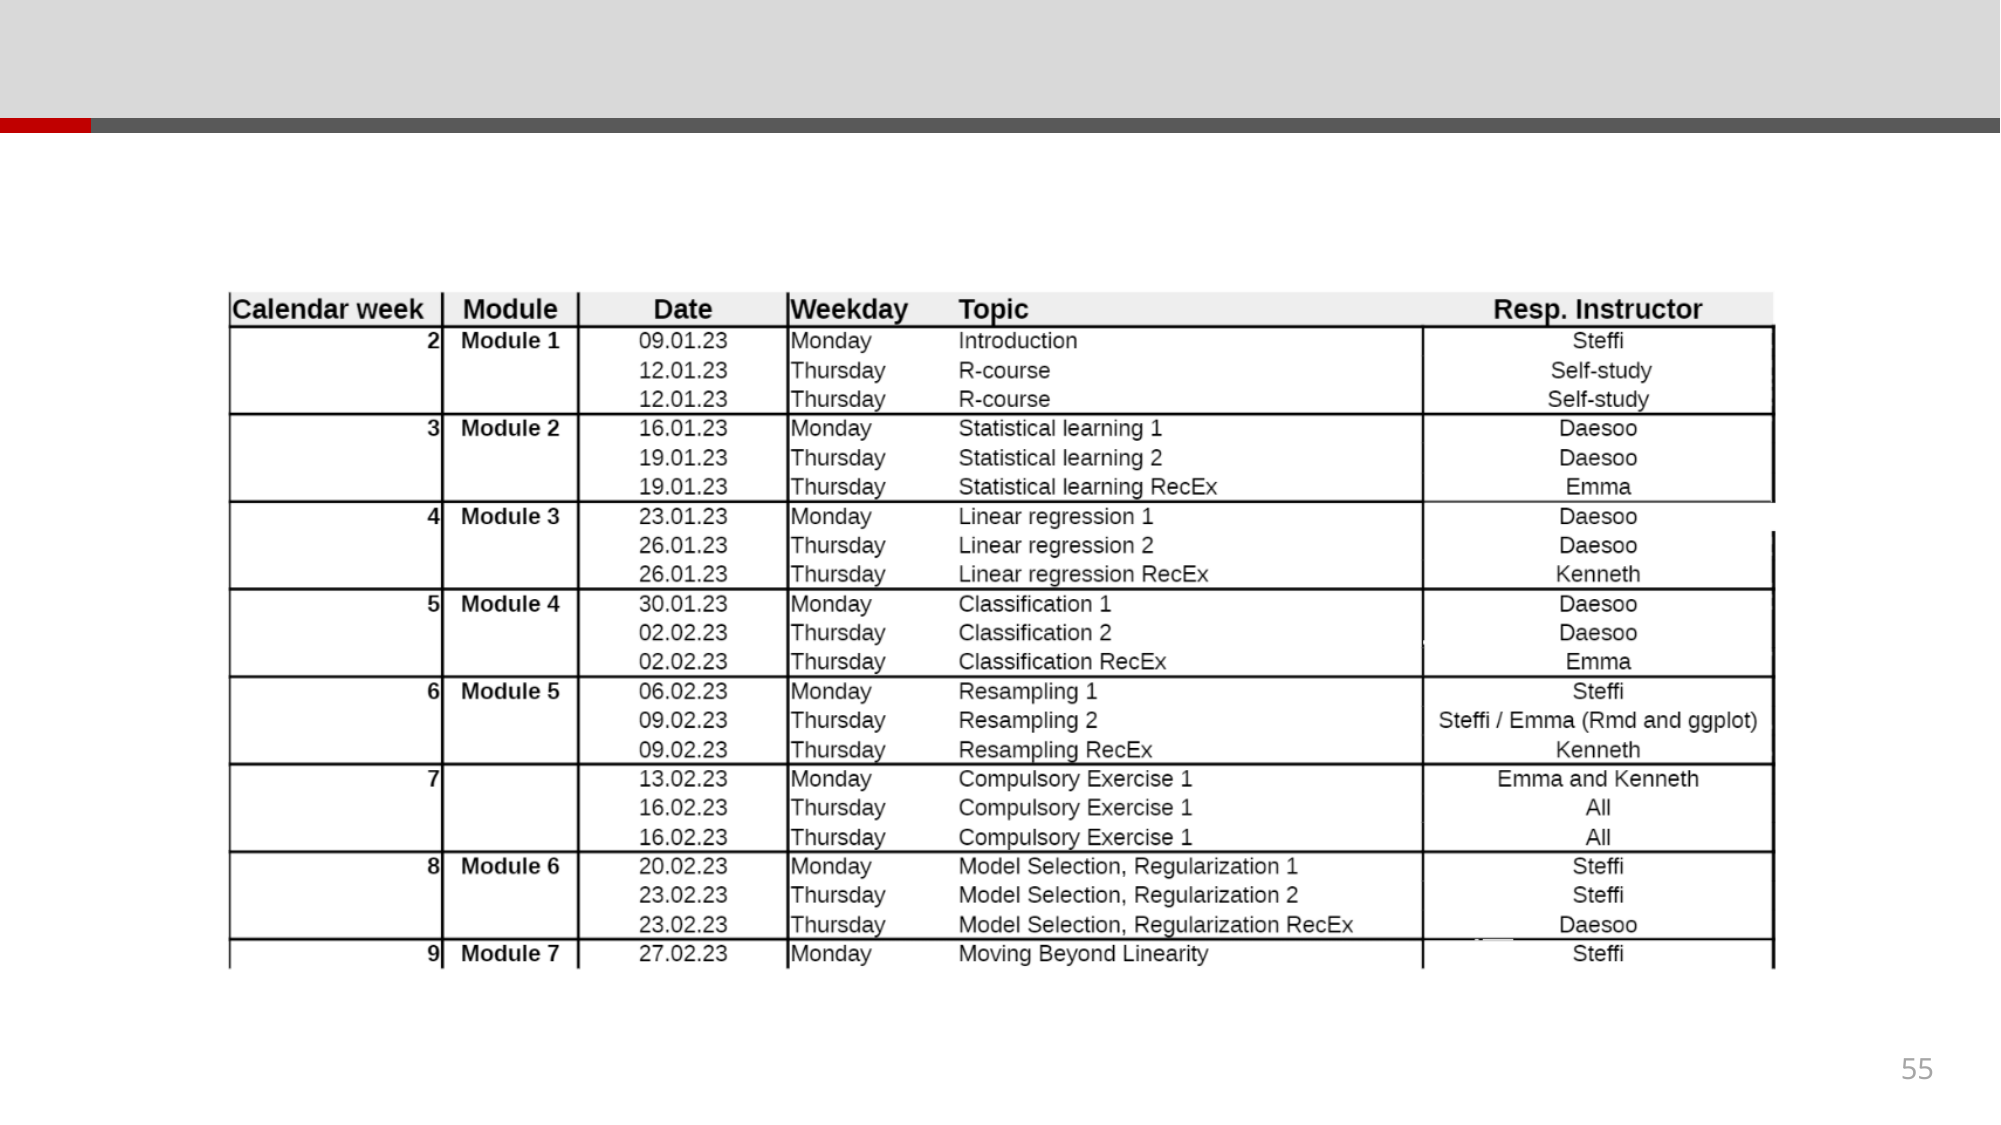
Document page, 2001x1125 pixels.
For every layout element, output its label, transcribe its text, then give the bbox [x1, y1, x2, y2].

slide_number 55 [1618, 1042, 1949, 1103]
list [200, 271, 1799, 1000]
